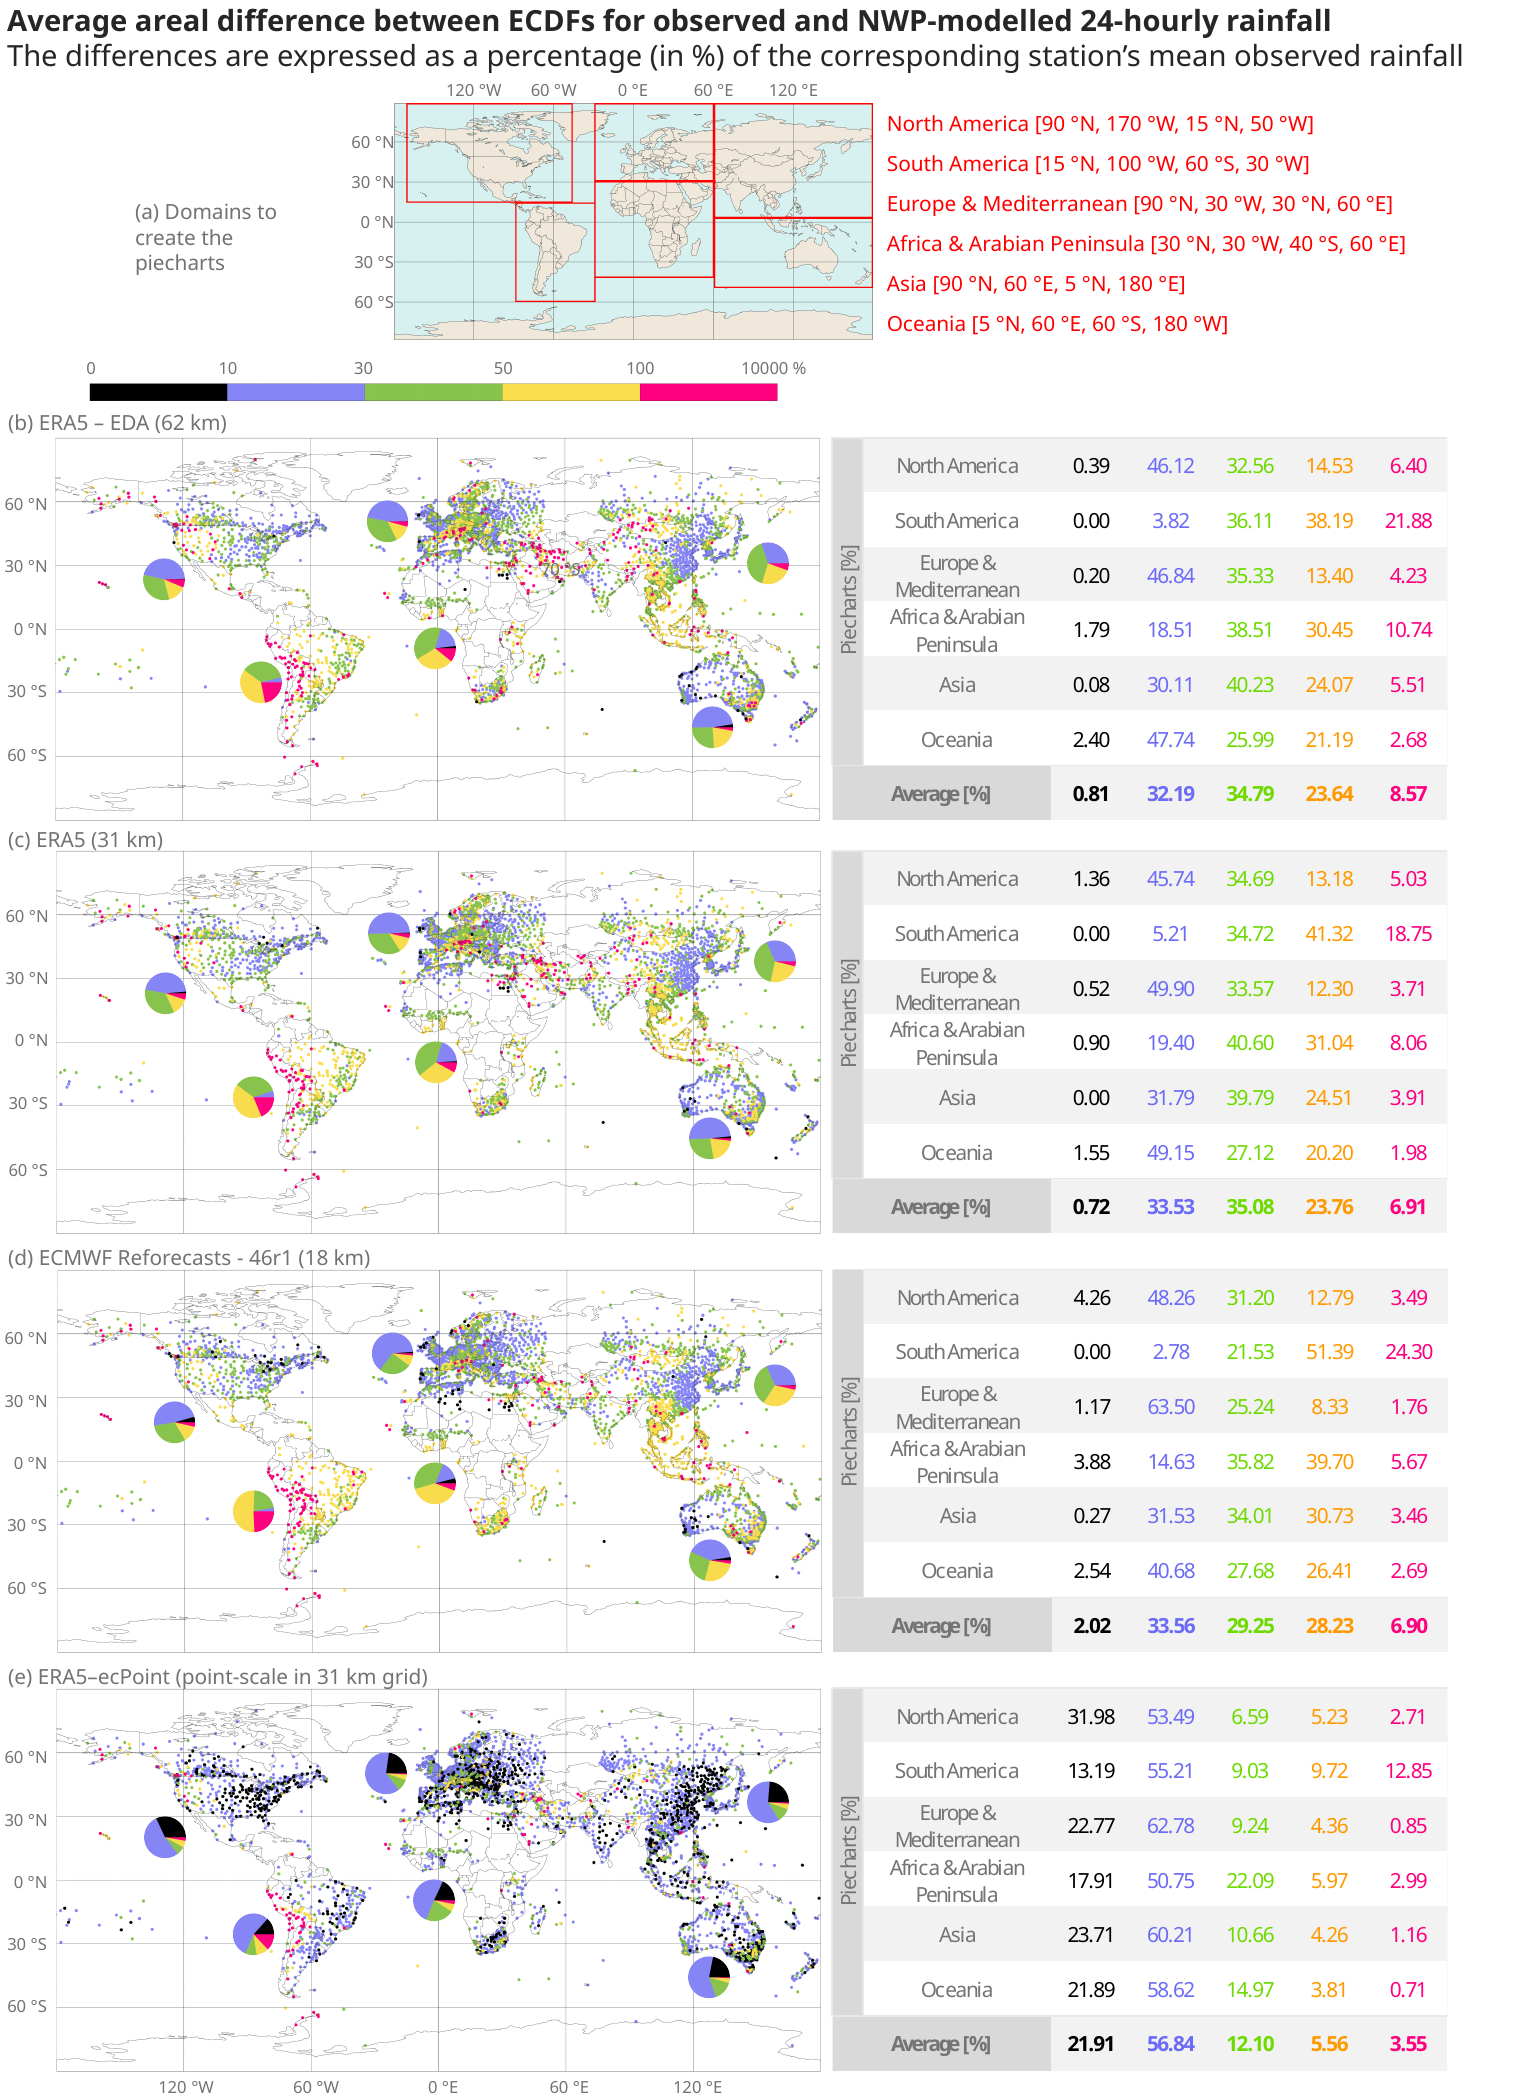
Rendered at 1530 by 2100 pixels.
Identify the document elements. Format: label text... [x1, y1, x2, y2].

text_box 60 °S [0, 737, 54, 773]
picture [831, 850, 1449, 1235]
text_box 60 °E [679, 72, 749, 103]
text_box 0 °E [413, 2073, 474, 2100]
text_box 0 °E [603, 72, 663, 103]
text_box 60 °N [0, 486, 54, 521]
picture [55, 1688, 822, 2073]
text_box 30 °S [0, 1507, 55, 1543]
text_box 0 °N [0, 610, 54, 646]
text_box 60 °S [0, 1988, 55, 2024]
text_box 100 [611, 350, 670, 381]
text_box (b) ERA5 – EDA (62 km) [0, 402, 531, 443]
text_box South America [15 °N, 100 °W, 60 °S, 30 °W] [873, 143, 1530, 183]
text_box 60 °S [0, 1570, 55, 1605]
text_box 0 °N [345, 204, 394, 239]
text_box 60 °N [0, 1320, 55, 1356]
text_box 0 °N [0, 1445, 55, 1481]
picture [88, 381, 780, 405]
text_box 30 °N [0, 1383, 55, 1418]
text_box 60 °N [336, 124, 394, 160]
text_box 30 °S [0, 1085, 54, 1120]
picture [831, 1268, 1450, 1653]
picture [54, 850, 822, 1235]
text_box 50 [479, 350, 528, 381]
text_box 0 °N [0, 1022, 54, 1058]
text_box 30 °N [0, 1801, 55, 1837]
text_box 10000 % [726, 350, 822, 386]
text_box 0 °N [0, 1864, 55, 1899]
text_box 60 °S [339, 283, 394, 319]
text_box 30 °N [0, 960, 54, 996]
text_box 60 °N [0, 898, 54, 933]
text_box 60 °N [0, 1739, 55, 1775]
text_box 60 °E [534, 2073, 605, 2100]
text_box Average areal difference between ECDFs for observed and NWP-modelled 24-hourly rainfall The differences are expressed as a percentage (in %) of the corresponding station’s mean observed rainfall [0, 0, 1530, 80]
text_box (d) ECMWF Reforecasts - 46r1 (18 km) [0, 1237, 531, 1278]
text_box 30 °N [336, 164, 394, 200]
text_box North America [90 °N, 170 °W, 15 °N, 50 °W] [873, 103, 1530, 143]
picture [54, 436, 822, 821]
text_box 60 °W [517, 72, 592, 103]
text_box 60 °S [0, 1152, 54, 1188]
text_box (a) Domains to create the piecharts [120, 191, 334, 282]
text_box 120 °W [431, 72, 517, 103]
text_box 30 °N [0, 548, 54, 584]
text_box Europe & Mediterranean [90 °N, 30 °W, 30 °N, 60 °E] [873, 183, 1530, 223]
picture [831, 437, 1449, 822]
text_box 30 °S [0, 673, 54, 708]
picture [394, 103, 873, 340]
text_box 60 °W [278, 2073, 354, 2100]
picture [55, 1268, 823, 1653]
text_box 120 °E [658, 2073, 738, 2100]
picture [831, 1687, 1449, 2072]
text_box 10 [203, 350, 253, 381]
text_box 120 °E [753, 72, 833, 103]
text_box 30 °S [339, 244, 394, 279]
text_box Oceania [5 °N, 60 °E, 60 °S, 180 °W] [872, 303, 1530, 343]
text_box 30 °S [0, 1926, 55, 1962]
text_box 0 [71, 350, 111, 386]
text_box Asia [90 °N, 60 °E, 5 °N, 180 °E] [873, 263, 1530, 303]
text_box (c) ERA5 (31 km) [0, 819, 531, 859]
text_box 30 [339, 350, 388, 381]
text_box (e) ERA5–ecPoint (point-scale in 31 km grid) [0, 1656, 531, 1697]
text_box 120 °W [143, 2073, 229, 2100]
text_box Africa & Arabian Peninsula [30 °N, 30 °W, 40 °S, 60 °E] [873, 223, 1530, 263]
